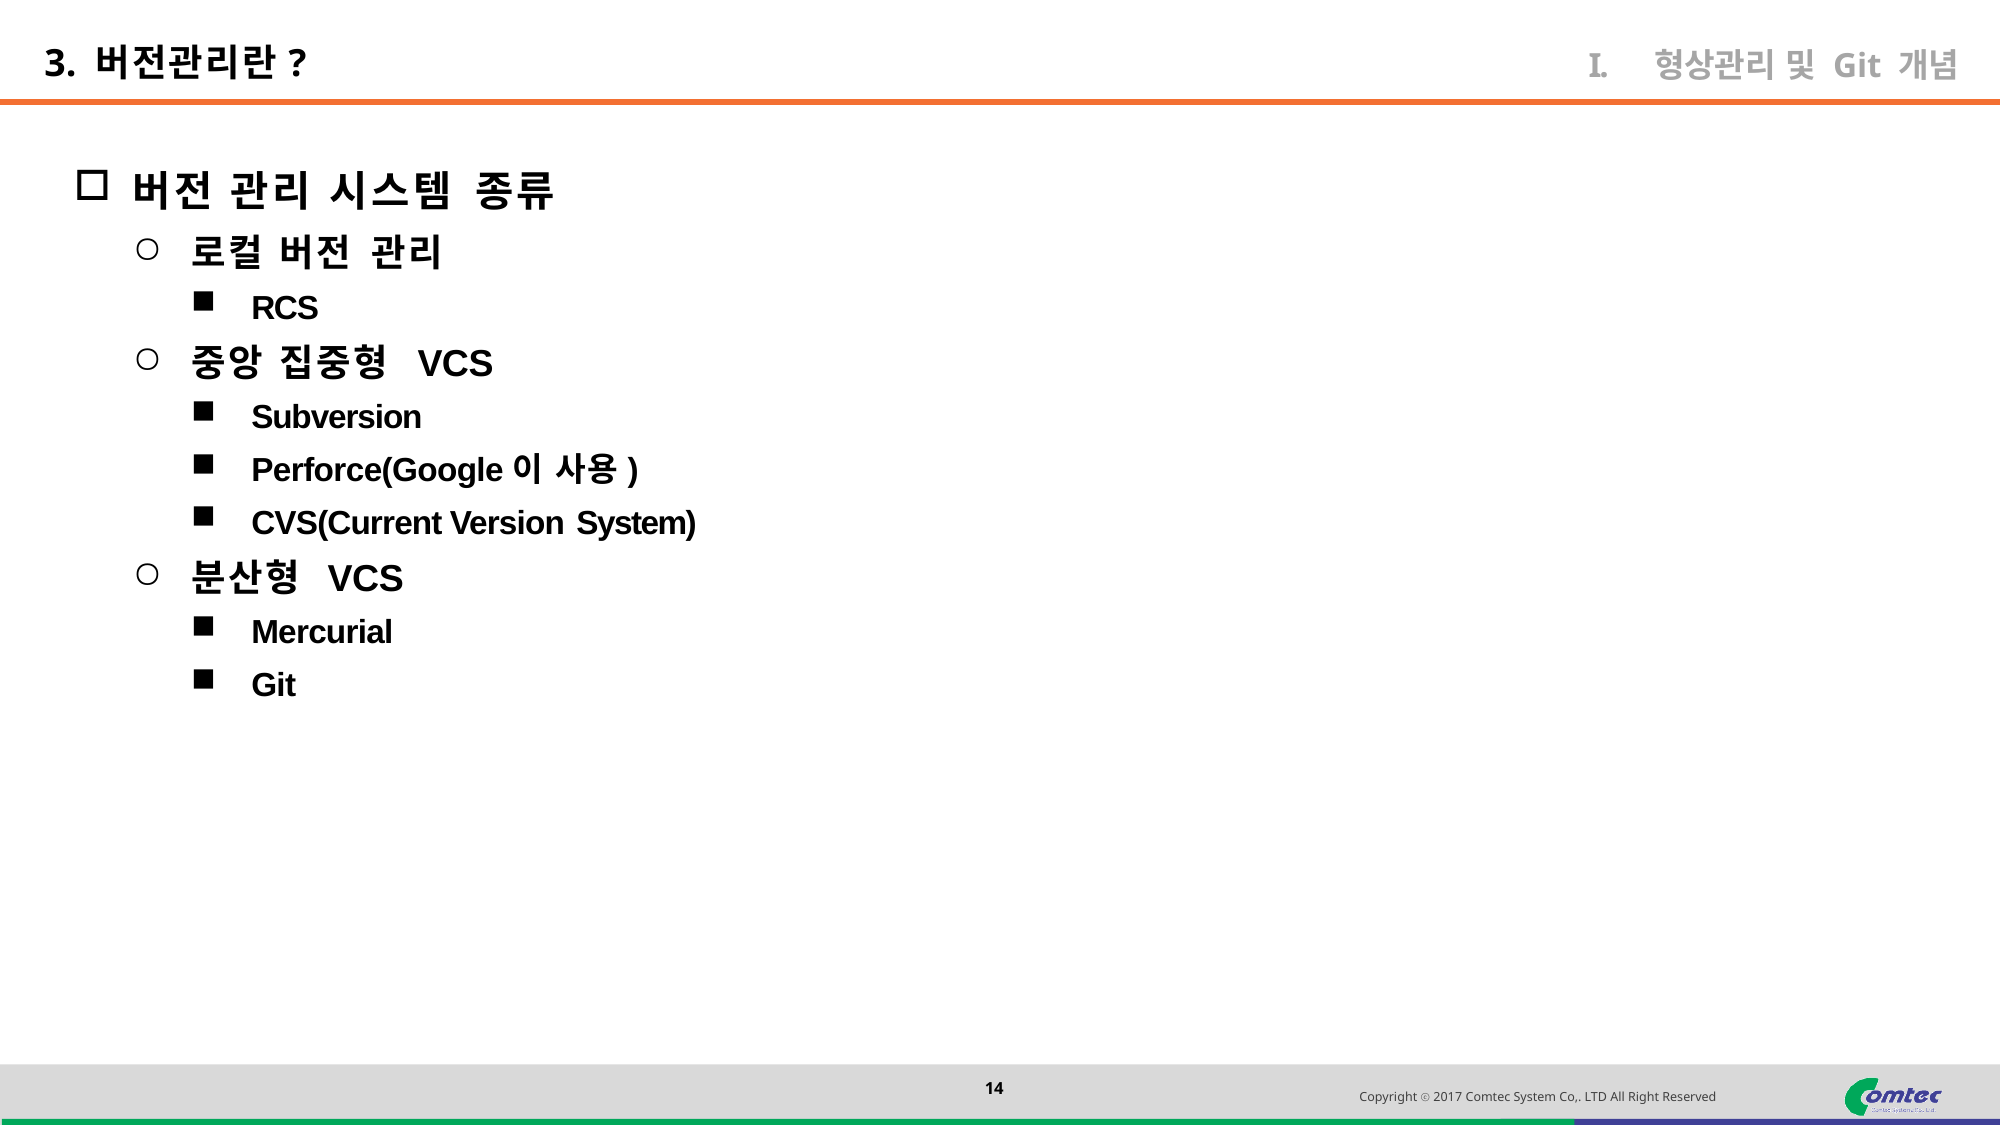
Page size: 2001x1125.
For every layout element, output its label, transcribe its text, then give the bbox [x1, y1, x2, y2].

list 형상관리 및 Git 개념 [1158, 28, 1960, 92]
text_box 버전 관리 시스템 종류 로컬 버전 관리 RCS 중앙 집중형 VCS Subversion Perforce(Google이 사용) CVS(Current Version System) 분산형 VCS Mercurial Git [71, 147, 1624, 704]
list 3. 버전관리란? [44, 28, 1149, 92]
picture [1842, 1074, 1944, 1118]
